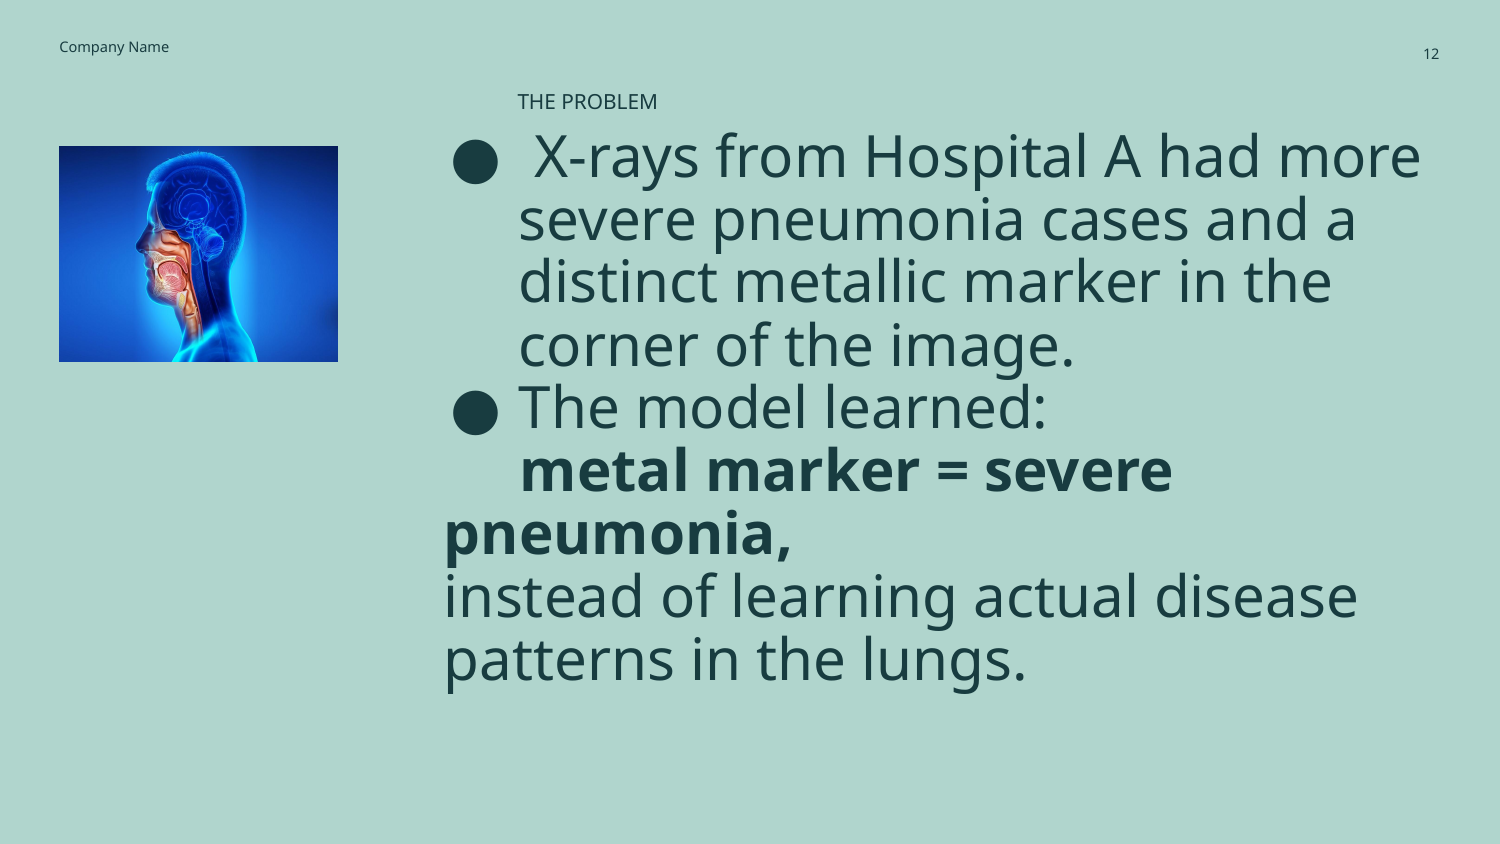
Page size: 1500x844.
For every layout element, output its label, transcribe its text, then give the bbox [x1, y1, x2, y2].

slide_number 12 [1349, 35, 1440, 75]
picture [59, 146, 338, 362]
subtitle Company Name [59, 35, 517, 75]
picture [182, 353, 190, 362]
subtitle THE PROBLEM [517, 0, 1201, 114]
title X-rays from Hospital A had more severe pneumonia cases and a distinct metallic marker in the corner of the image. The model learned: metal marker = severe pneumonia, instead of learning actual disease patterns in the lungs. [443, 126, 1467, 826]
